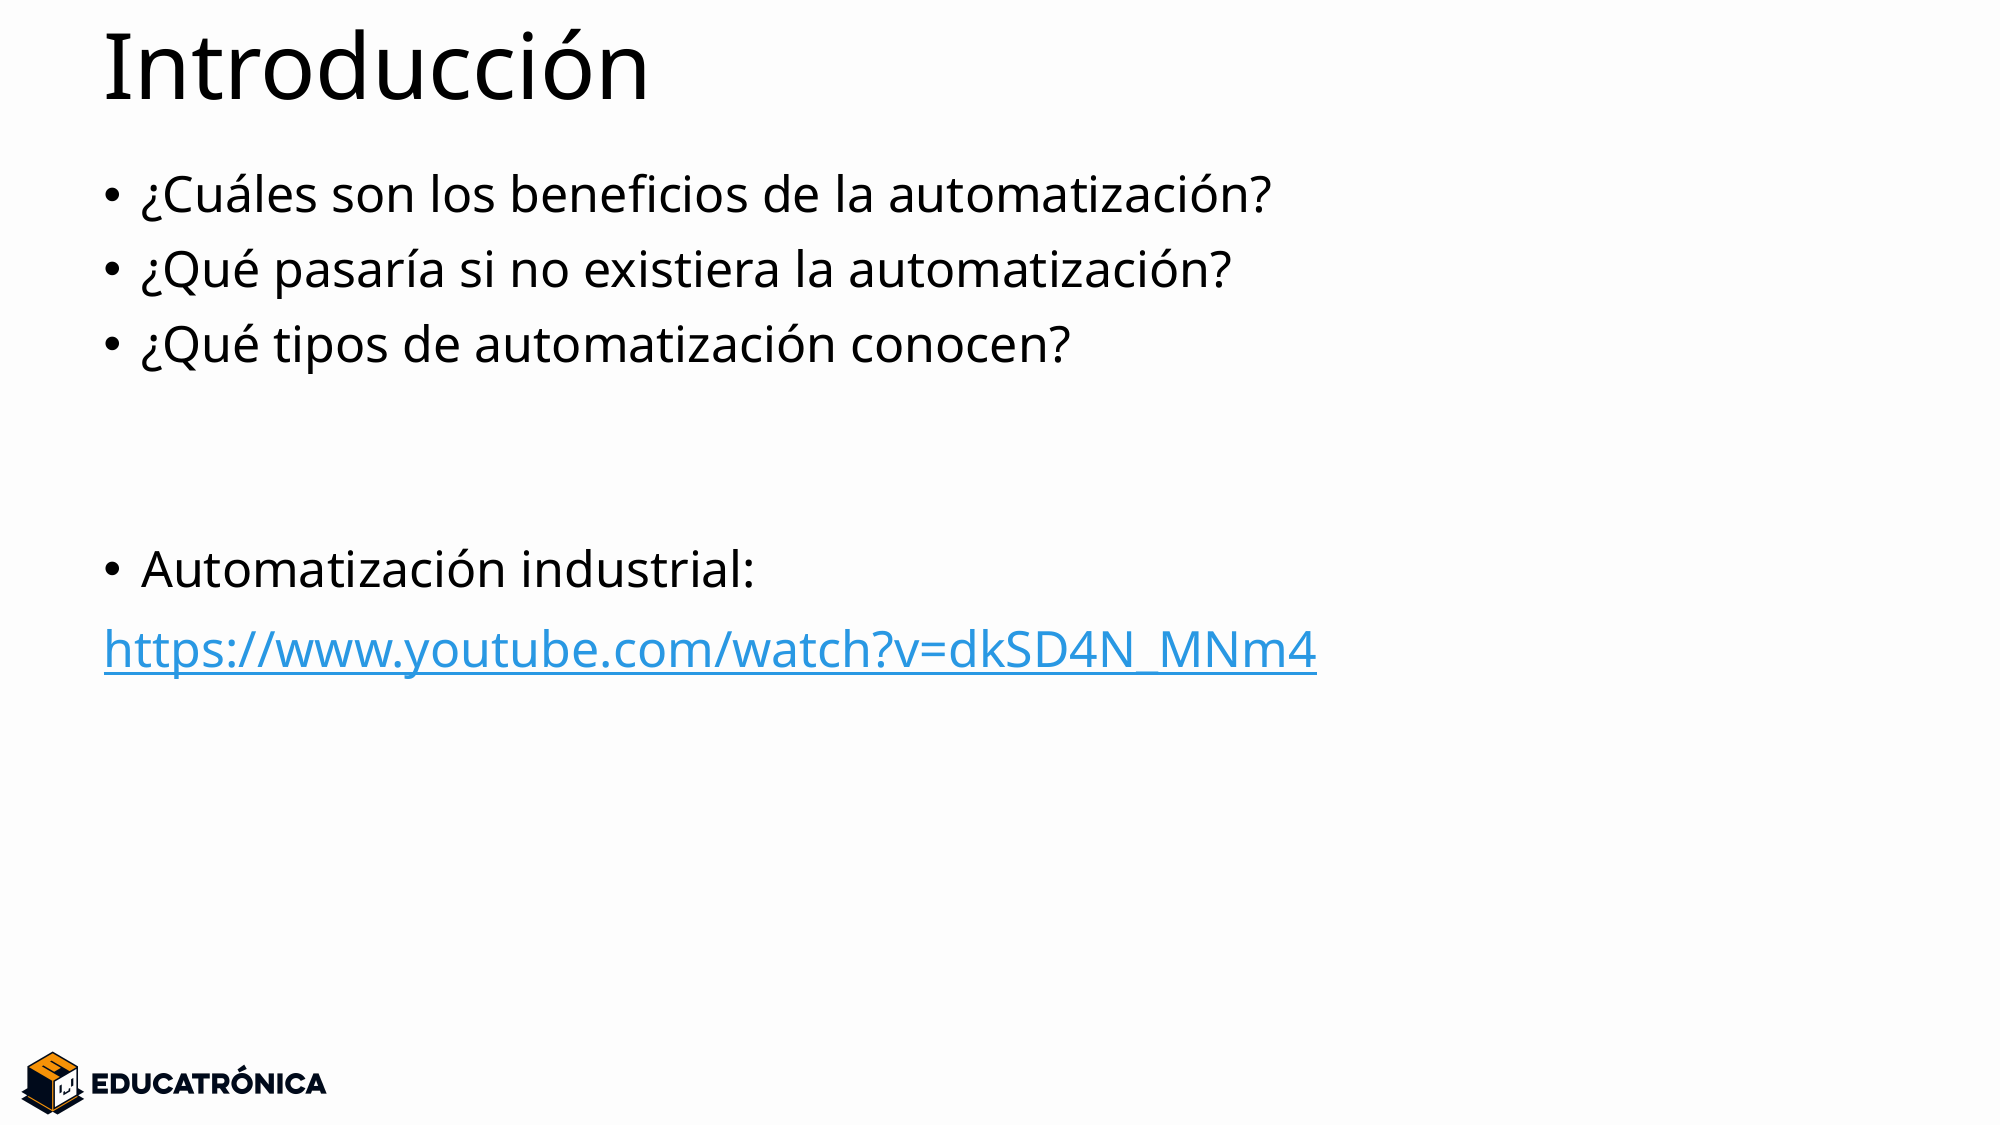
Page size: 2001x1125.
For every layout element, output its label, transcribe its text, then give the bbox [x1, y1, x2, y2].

title Introducción [88, 7, 1912, 133]
list ¿Cuáles son los beneficios de la automatización? ¿Qué pasaría si no existiera la automatización? ¿Qué tipos de automatización conocen? Automatización industrial: https://www.youtube.com/watch?v=dkSD4N_MNm4 [88, 162, 1912, 1037]
picture [19, 1048, 330, 1118]
